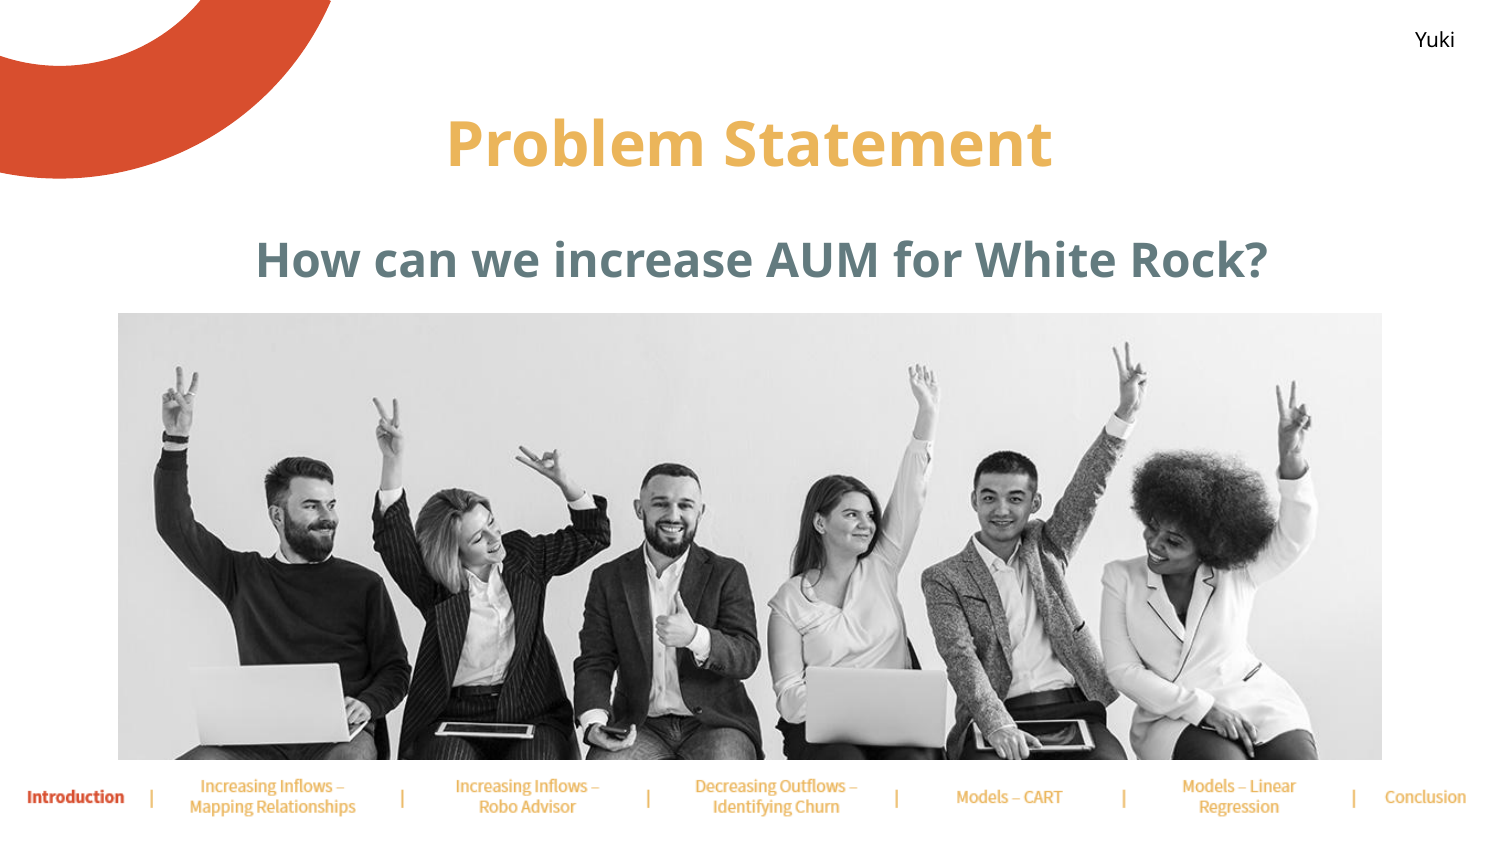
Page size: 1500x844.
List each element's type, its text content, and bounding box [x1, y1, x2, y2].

picture [117, 312, 1383, 760]
picture [9, 768, 1481, 825]
text_box Yuki [1382, 11, 1488, 56]
subtitle How can we increase AUM for White Rock? [142, 206, 1382, 312]
title Problem Statement [118, 88, 1382, 183]
